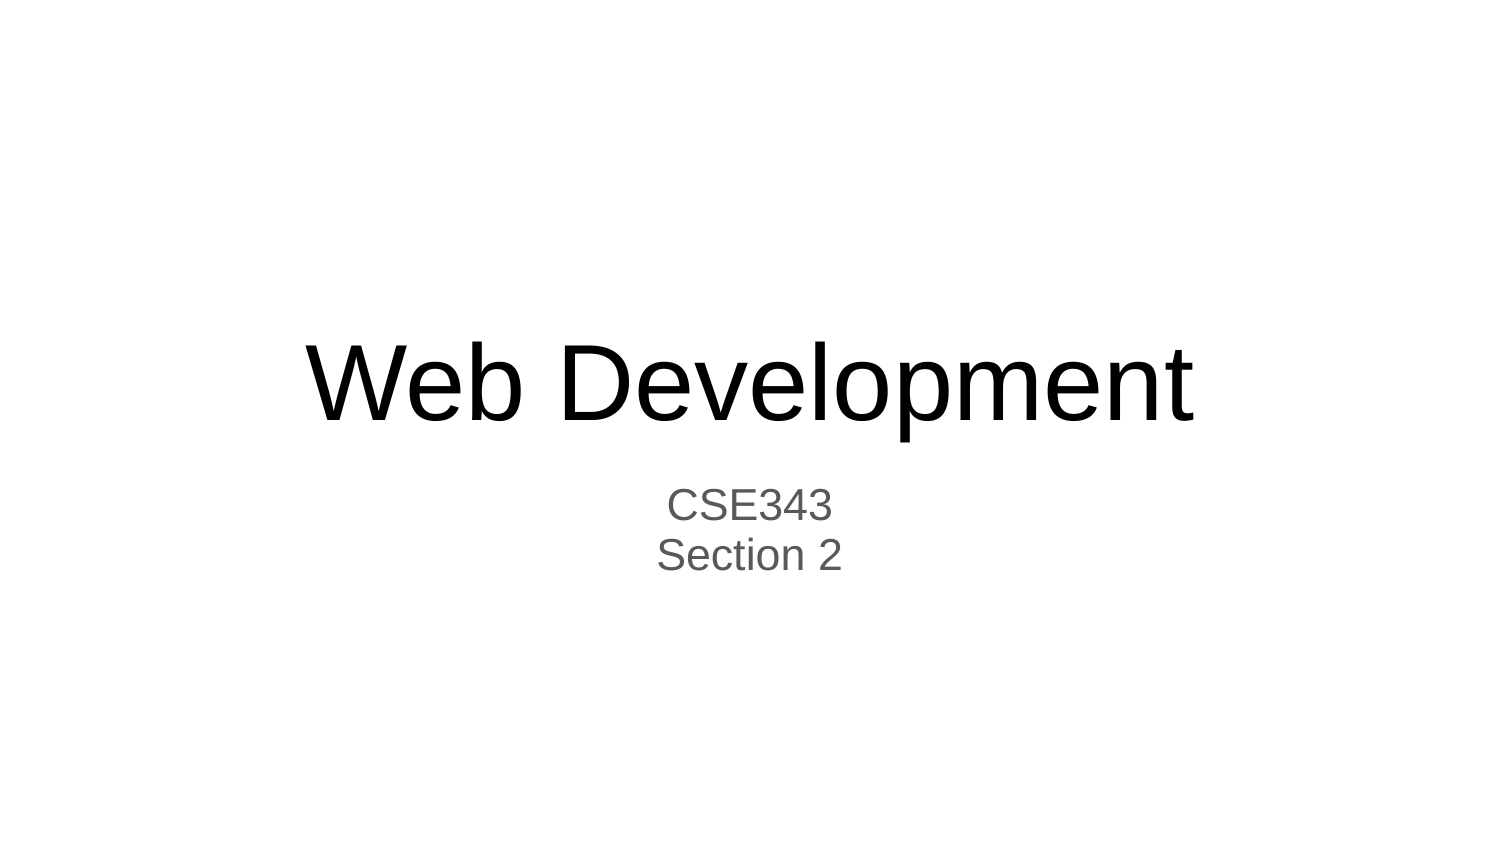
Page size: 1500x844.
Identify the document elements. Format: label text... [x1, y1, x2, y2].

title Web Development [51, 122, 1449, 459]
subtitle CSE343 Section 2 [51, 464, 1449, 595]
